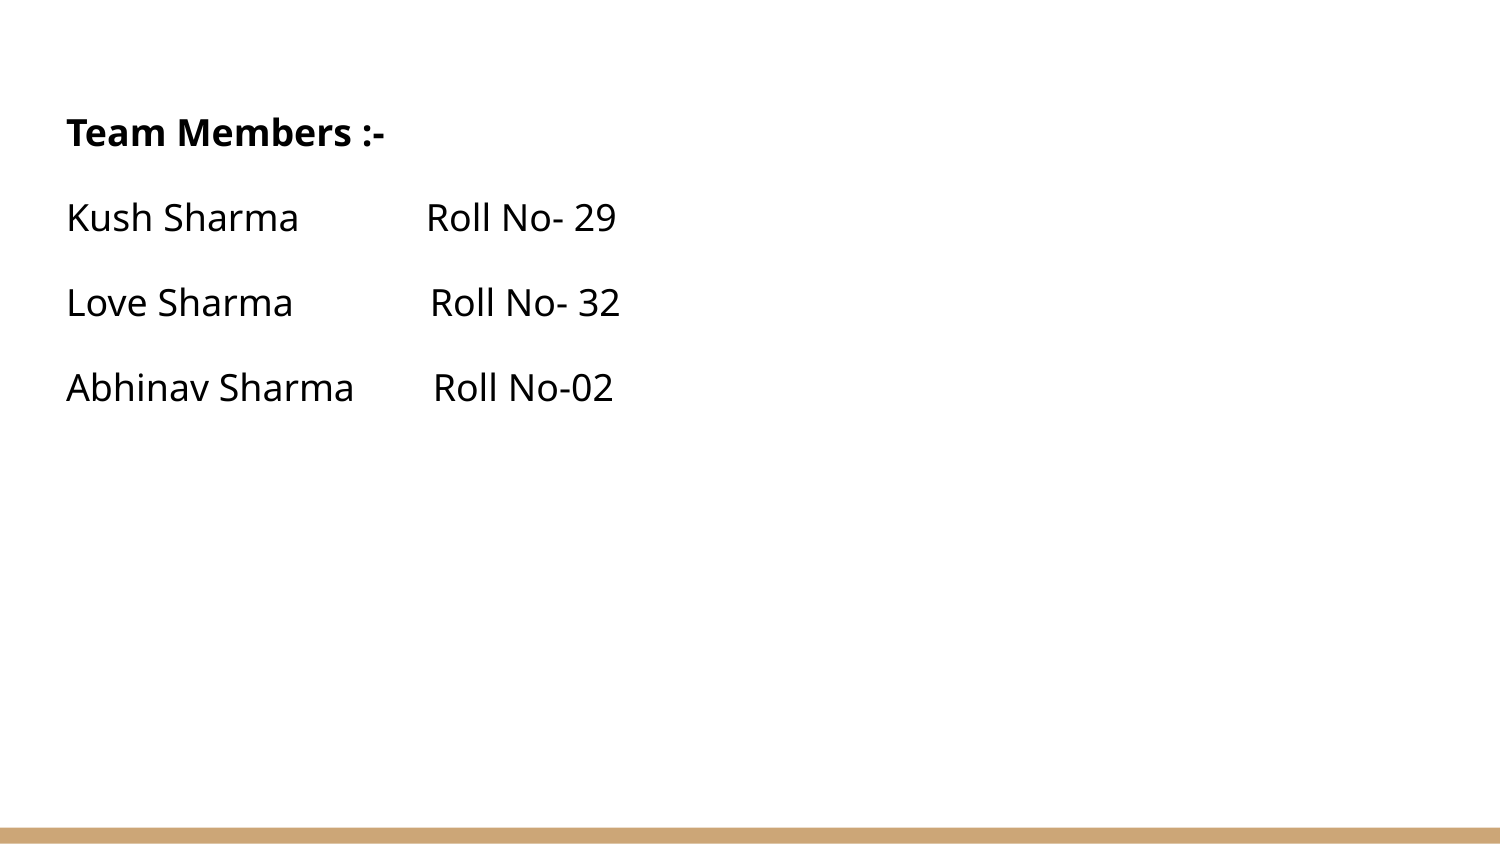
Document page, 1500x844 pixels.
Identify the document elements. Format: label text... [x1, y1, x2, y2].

list Team Members :- Kush Sharma Roll No- 29 Love Sharma Roll No- 32 Abhinav Sharma Roll No-02 [51, 87, 1449, 752]
